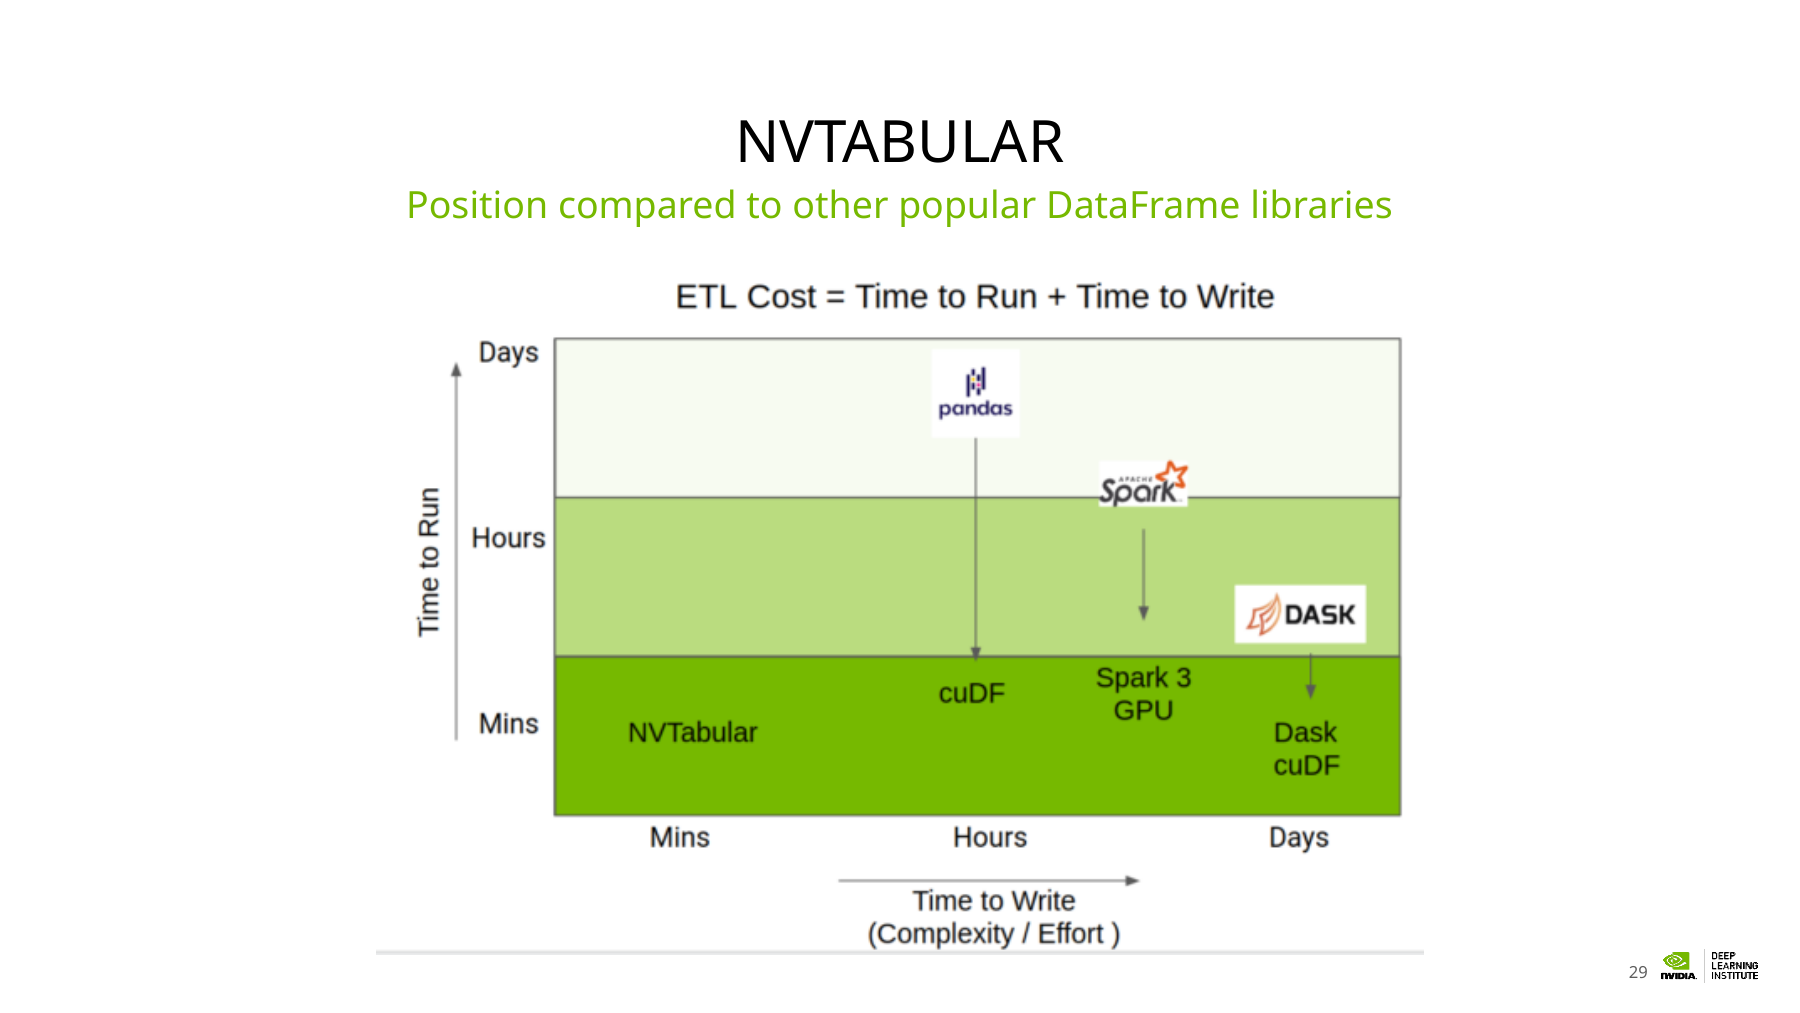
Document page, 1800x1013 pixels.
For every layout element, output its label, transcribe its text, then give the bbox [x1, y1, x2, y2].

picture [1705, 949, 1758, 983]
title NVTABULAR [81, 85, 1719, 178]
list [376, 264, 1424, 956]
picture [1661, 949, 1704, 983]
list Position compared to other popular DataFrame libraries [81, 178, 1719, 265]
